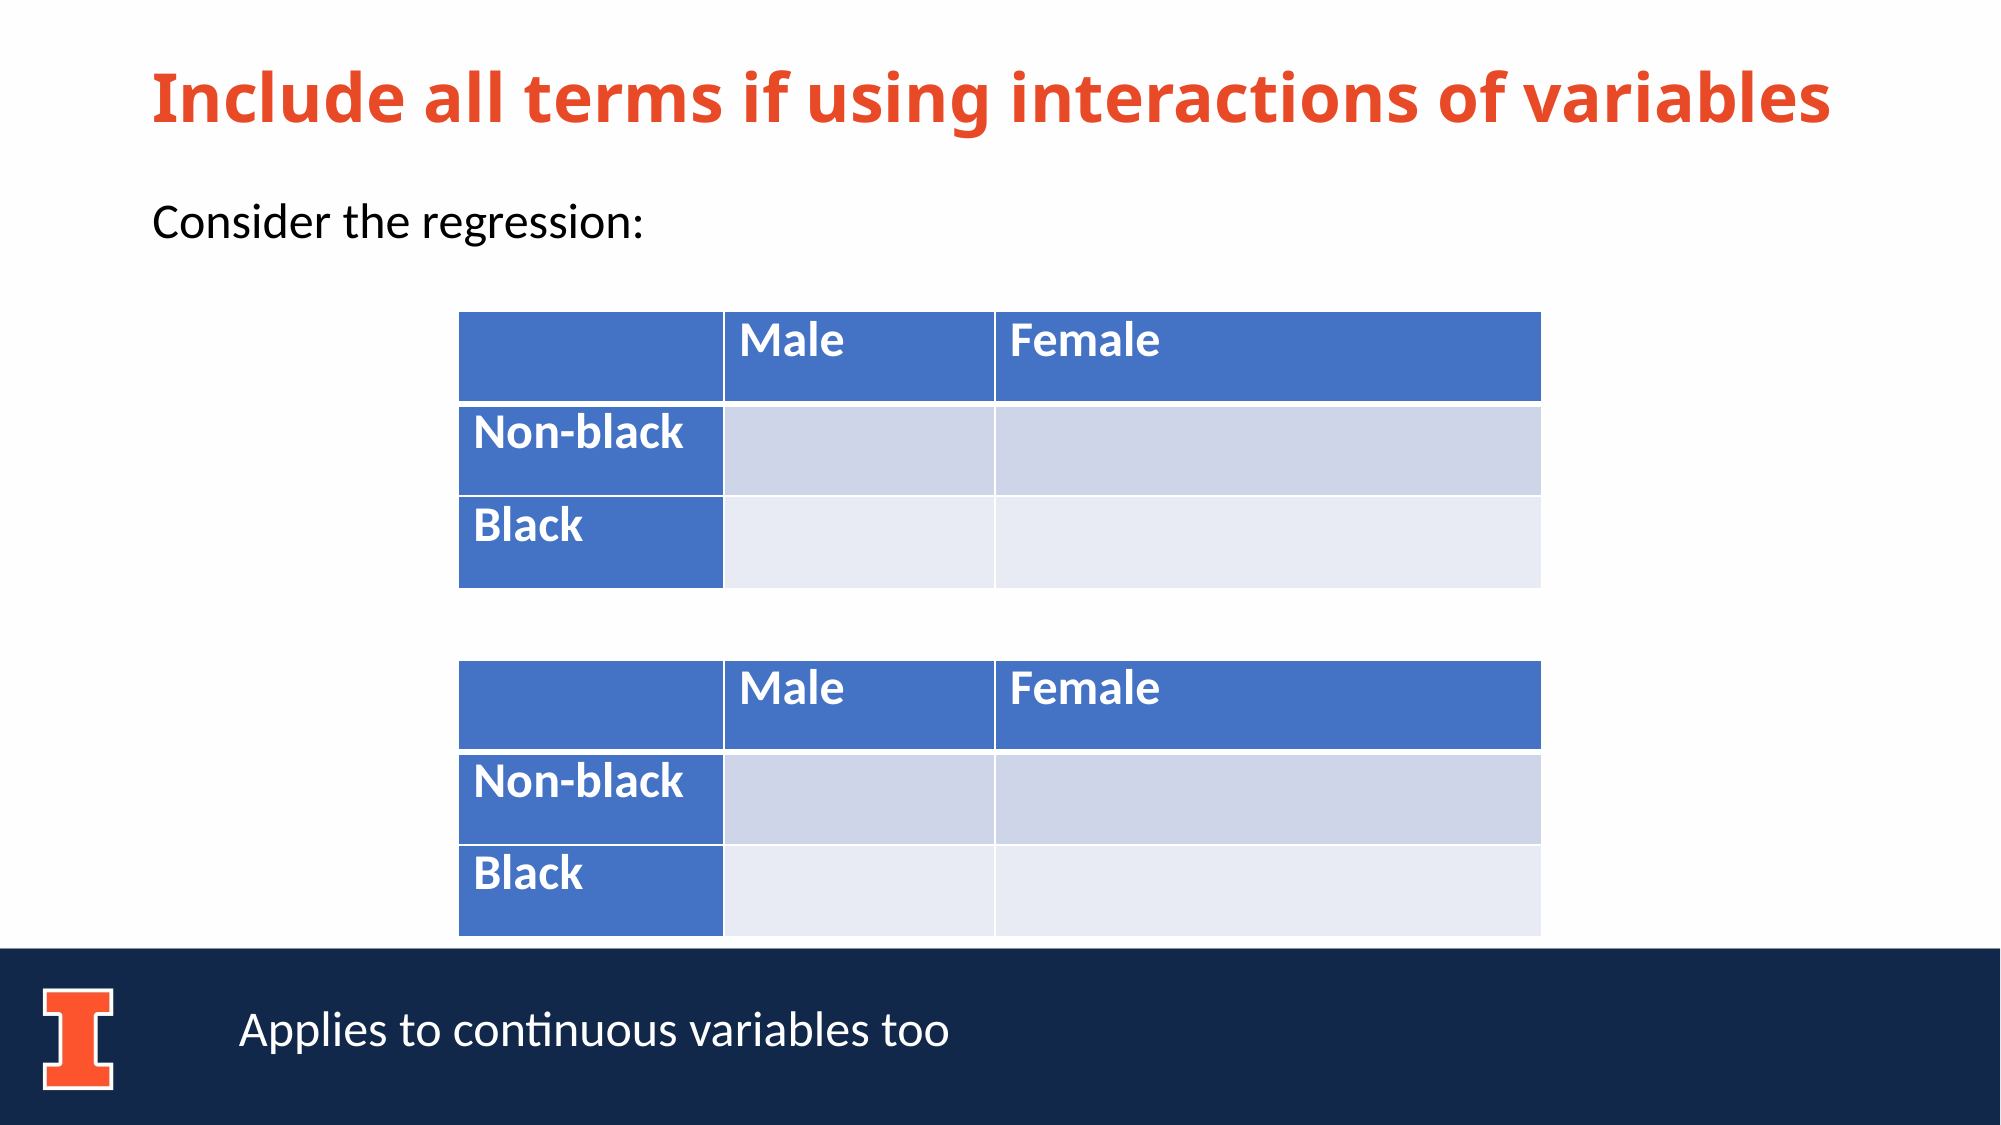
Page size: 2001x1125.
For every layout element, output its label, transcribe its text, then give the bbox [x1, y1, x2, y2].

text_box Applies to continuous variables too [224, 988, 1904, 1064]
picture [0, 0, 2001, 1125]
title Include all terms if using interactions of variables [137, 56, 1863, 163]
